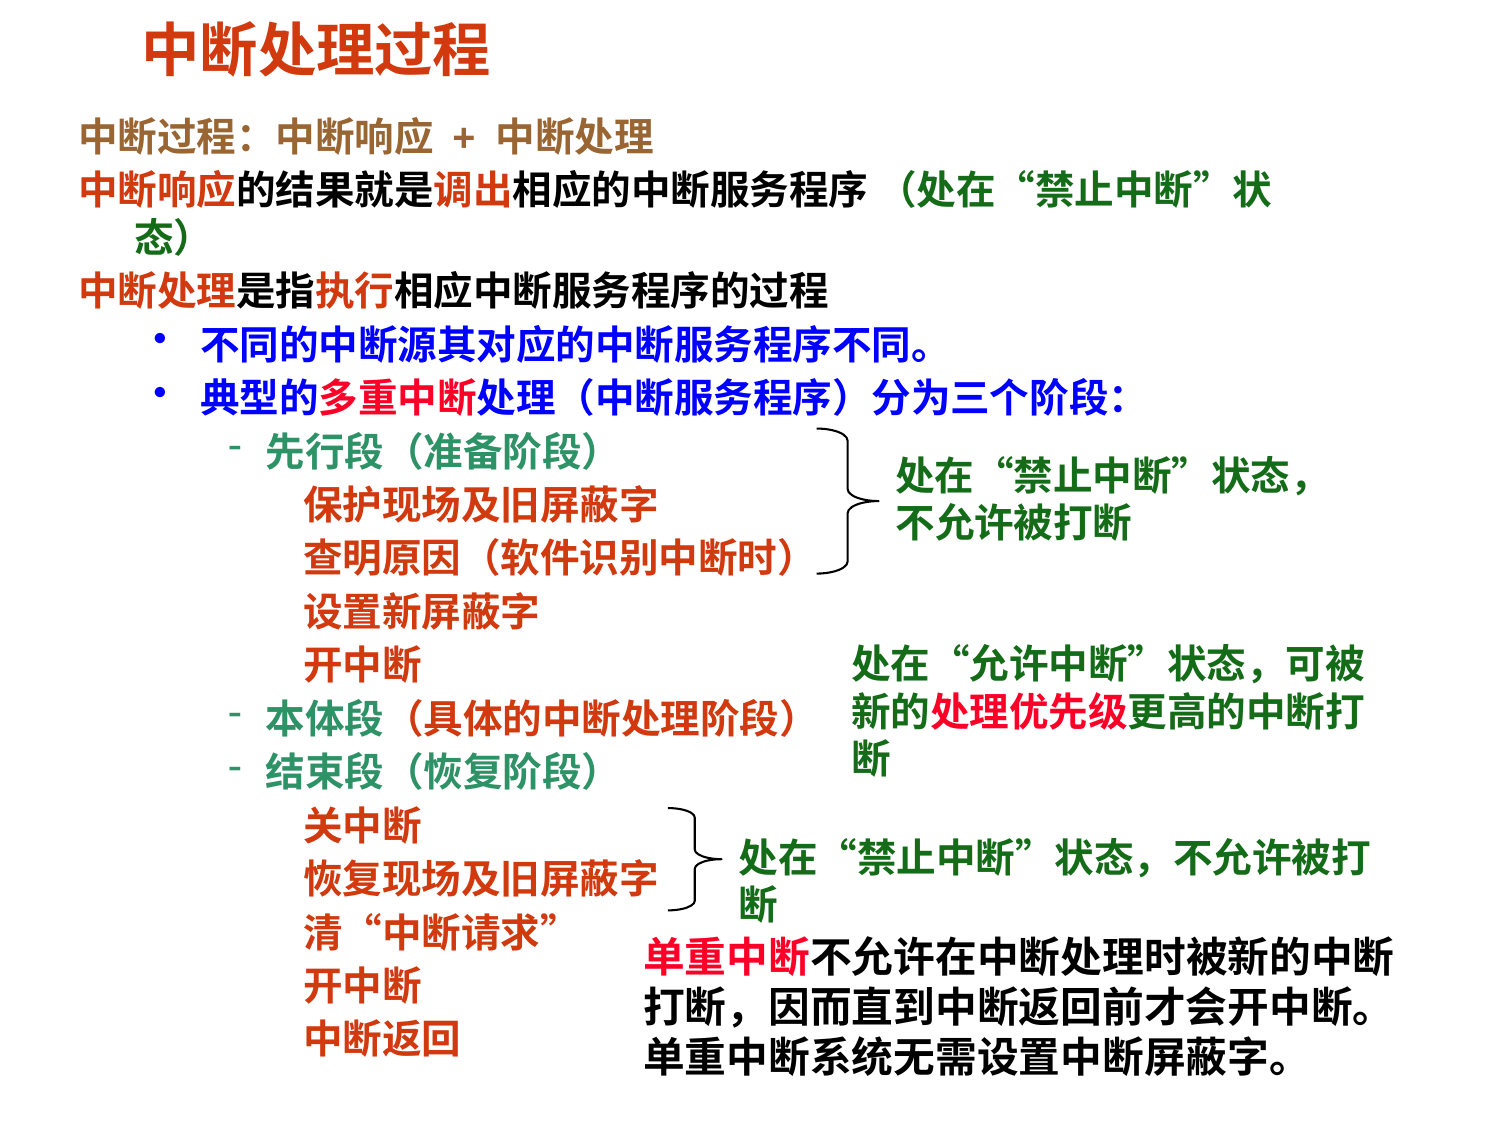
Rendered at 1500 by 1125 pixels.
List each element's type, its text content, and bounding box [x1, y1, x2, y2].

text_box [816, 428, 1369, 574]
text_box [667, 808, 1411, 911]
list 中断过程：中断响应 + 中断处理 中断响应的结果就是调出相应的中断服务程序 （处在“禁止中断”状态） 中断处理是指执行相应中断服务程序的过程 不同的中断源其对应的中断服务程序不同。 典型的多重中断处理（中断服务程序）分为三个阶段： 先行段（准备阶段） 保护现场及旧屏蔽字 查明原因（软件识别中断时） 设置新屏蔽字 开中断 本体段（具体的中断处理阶段） 结束段（恢复阶段） 关中断 恢复现场及旧屏蔽字 清“中断请求” 开中断 中断返回 [67, 107, 1335, 1035]
title 中断处理过程 [131, 18, 954, 88]
text_box 单重中断不允许在中断处理时被新的中断打断，因而直到中断返回前才会开中断。单重中断系统无需设置中断屏蔽字。 [628, 923, 1436, 1089]
text_box 处在“允许中断”状态，可被新的处理优先级更高的中断打断 [836, 631, 1393, 790]
